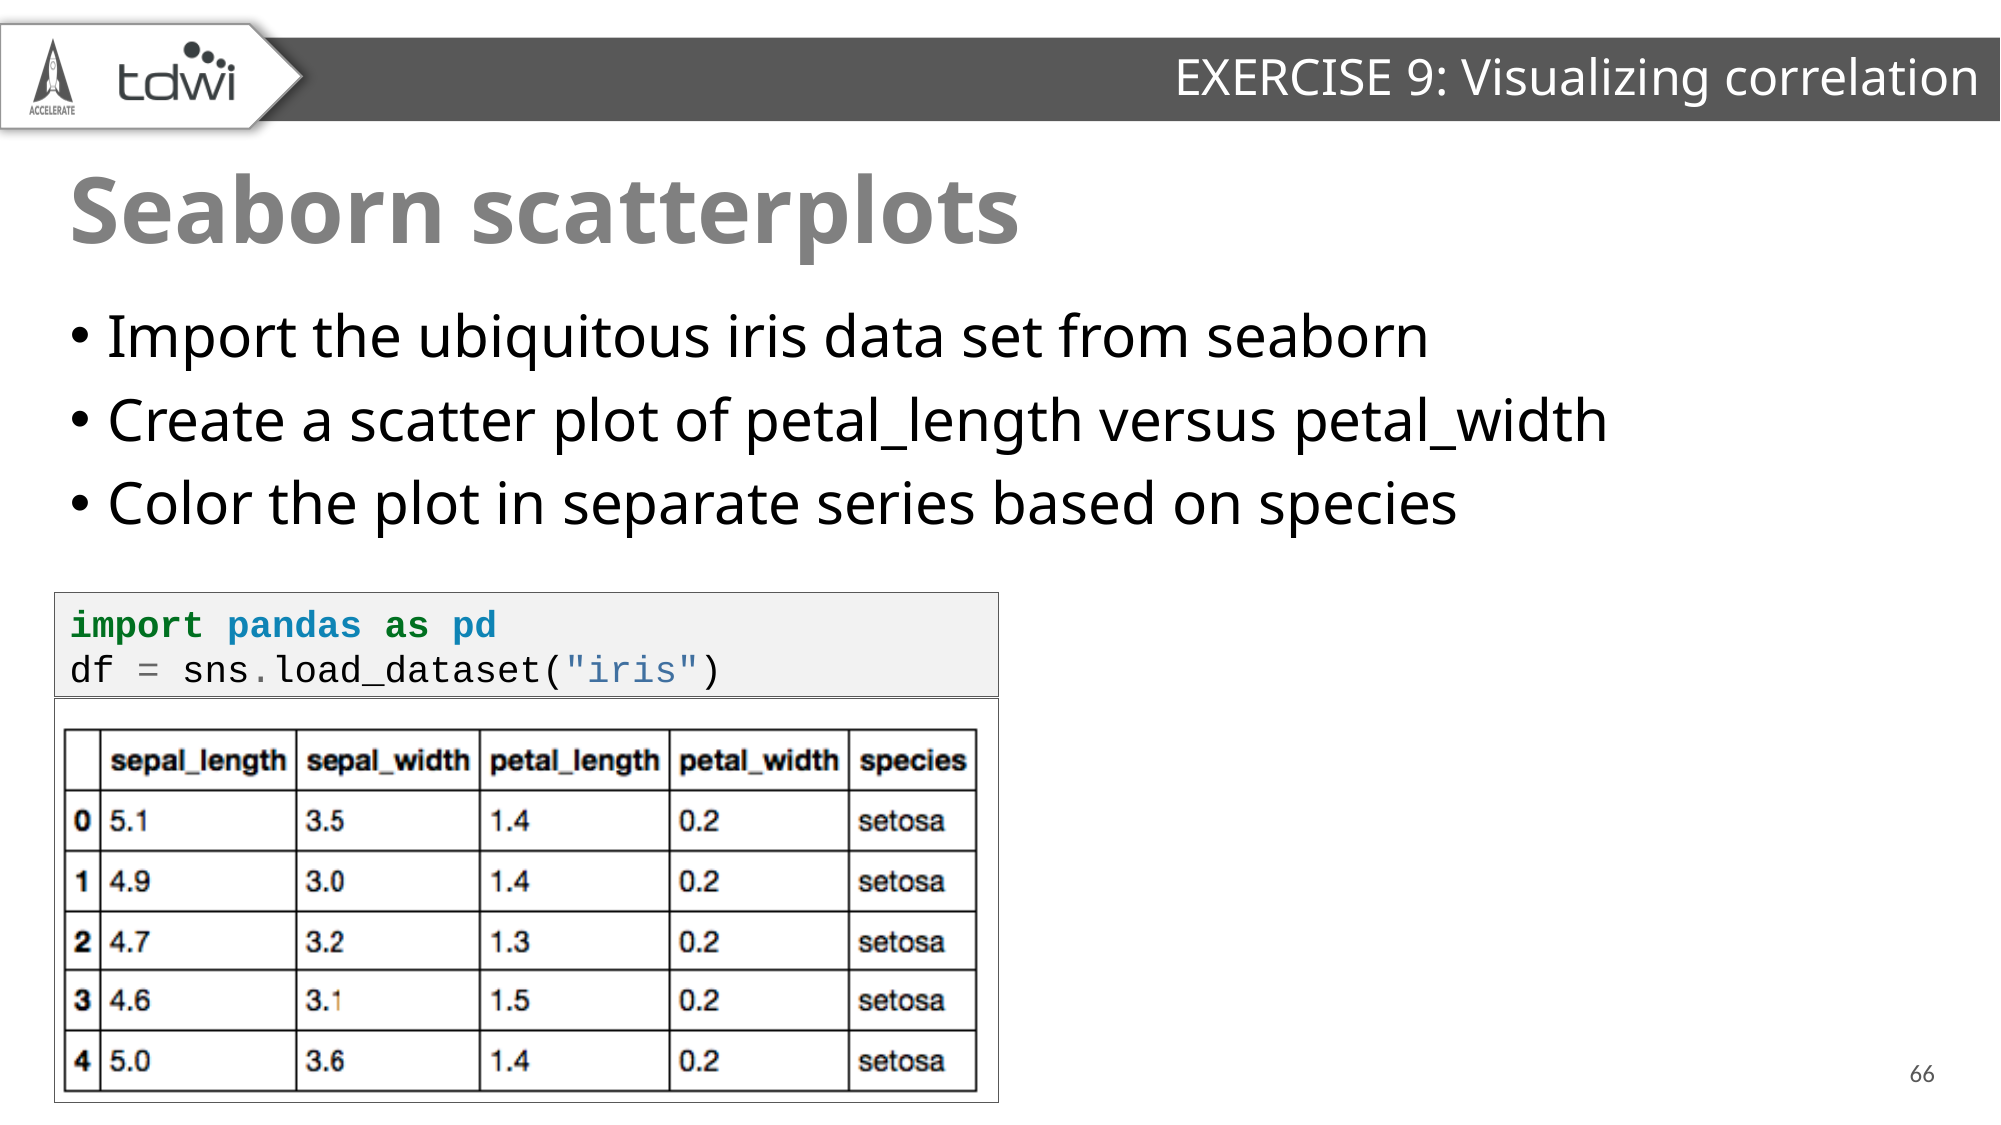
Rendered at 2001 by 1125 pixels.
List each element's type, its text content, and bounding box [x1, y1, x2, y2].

picture [115, 35, 239, 108]
list Import the ubiquitous iris data set from seaborn Create a scatter plot of petal_length versus petal_width Color the plot in separate series based on species [54, 299, 1950, 1014]
list EXERCISE 9: Visualizing correlation [729, 44, 1997, 113]
slide_number 66 [1500, 1042, 1950, 1103]
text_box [54, 592, 999, 1103]
title Seaborn scatterplots [54, 150, 1950, 278]
